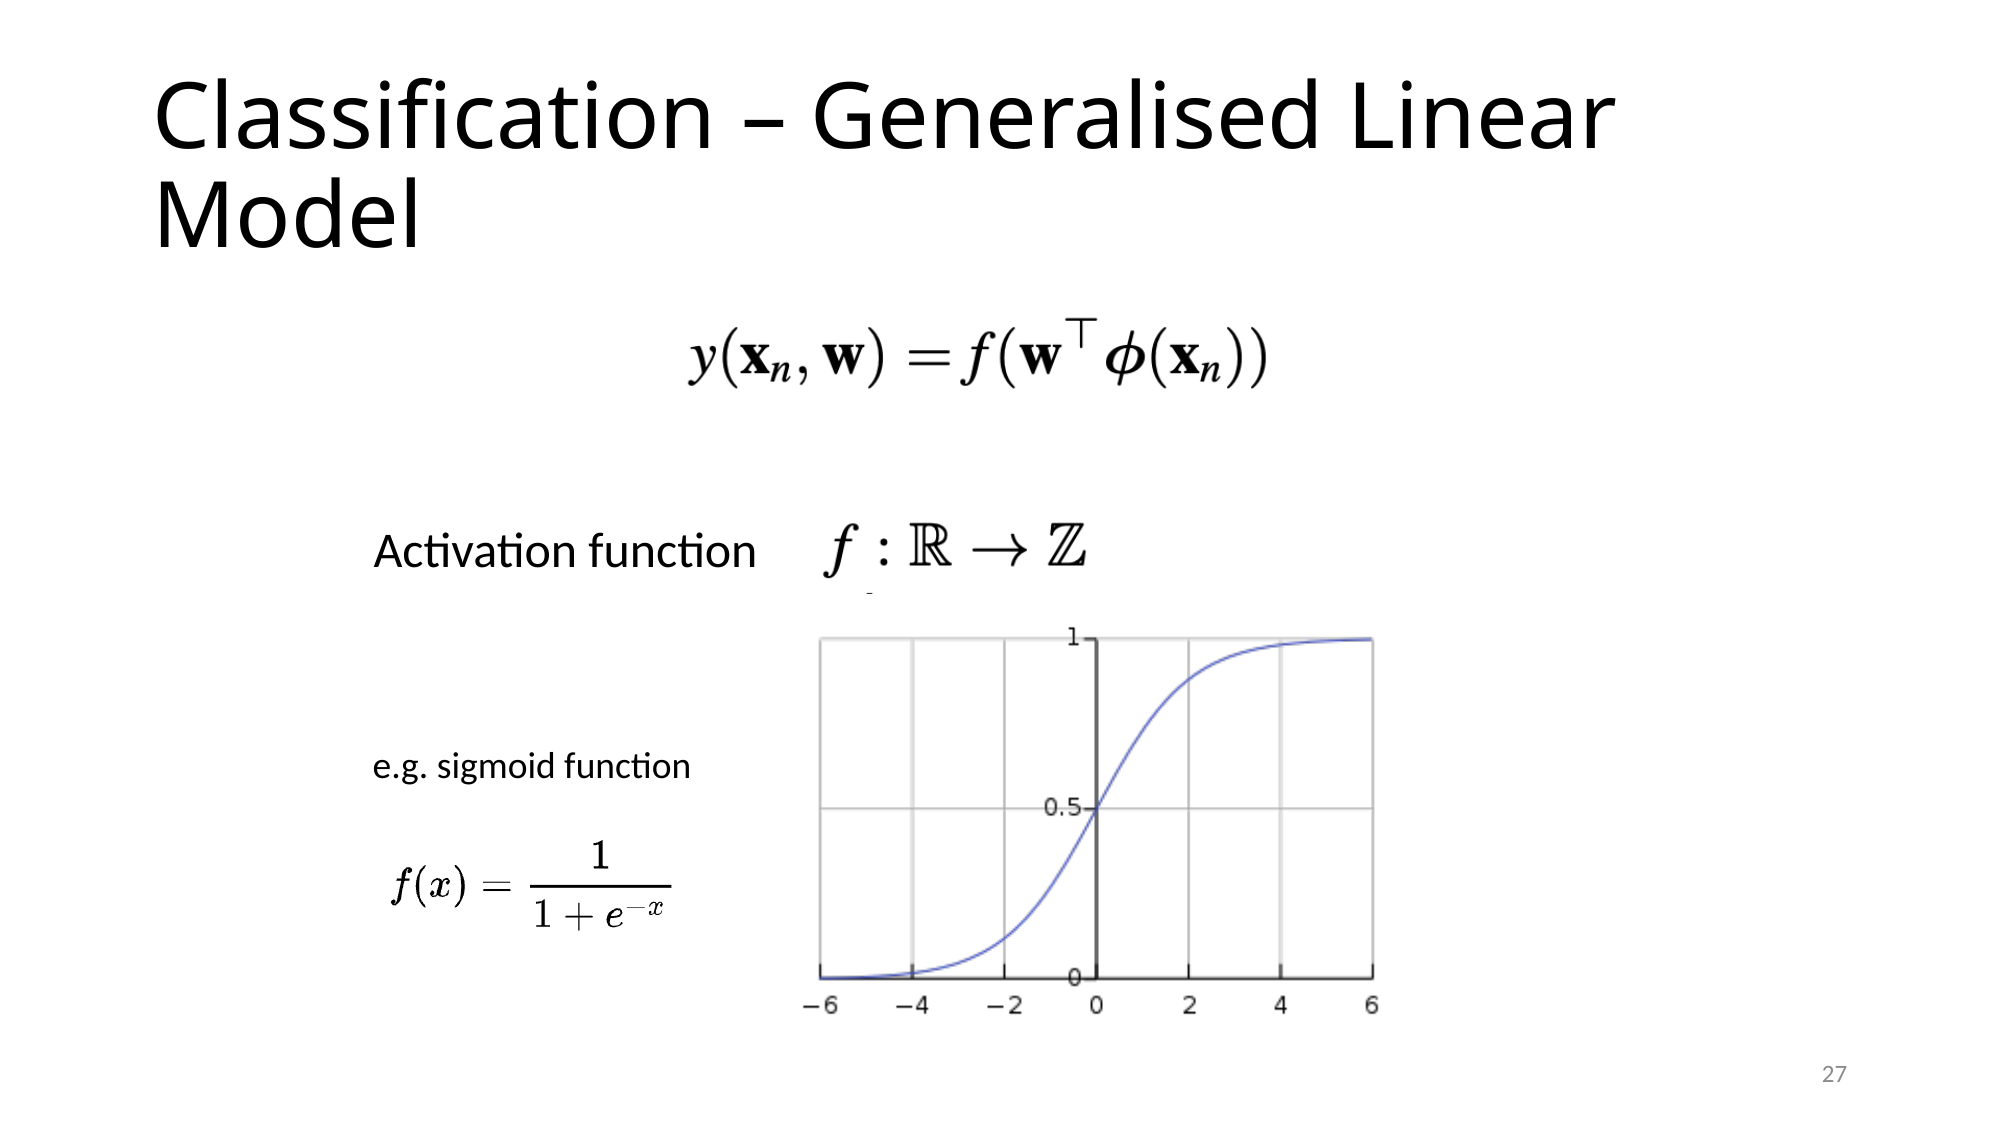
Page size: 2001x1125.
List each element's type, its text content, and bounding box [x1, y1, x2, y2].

picture [619, 277, 1297, 436]
picture [365, 815, 715, 963]
text_box e.g. sigmoid function [357, 733, 707, 794]
picture [780, 614, 1414, 1036]
text_box Activation function [358, 509, 784, 585]
picture [818, 478, 1098, 594]
slide_number 27 [1412, 1042, 1863, 1103]
title Classification – Generalised Linear Model [137, 59, 1863, 278]
